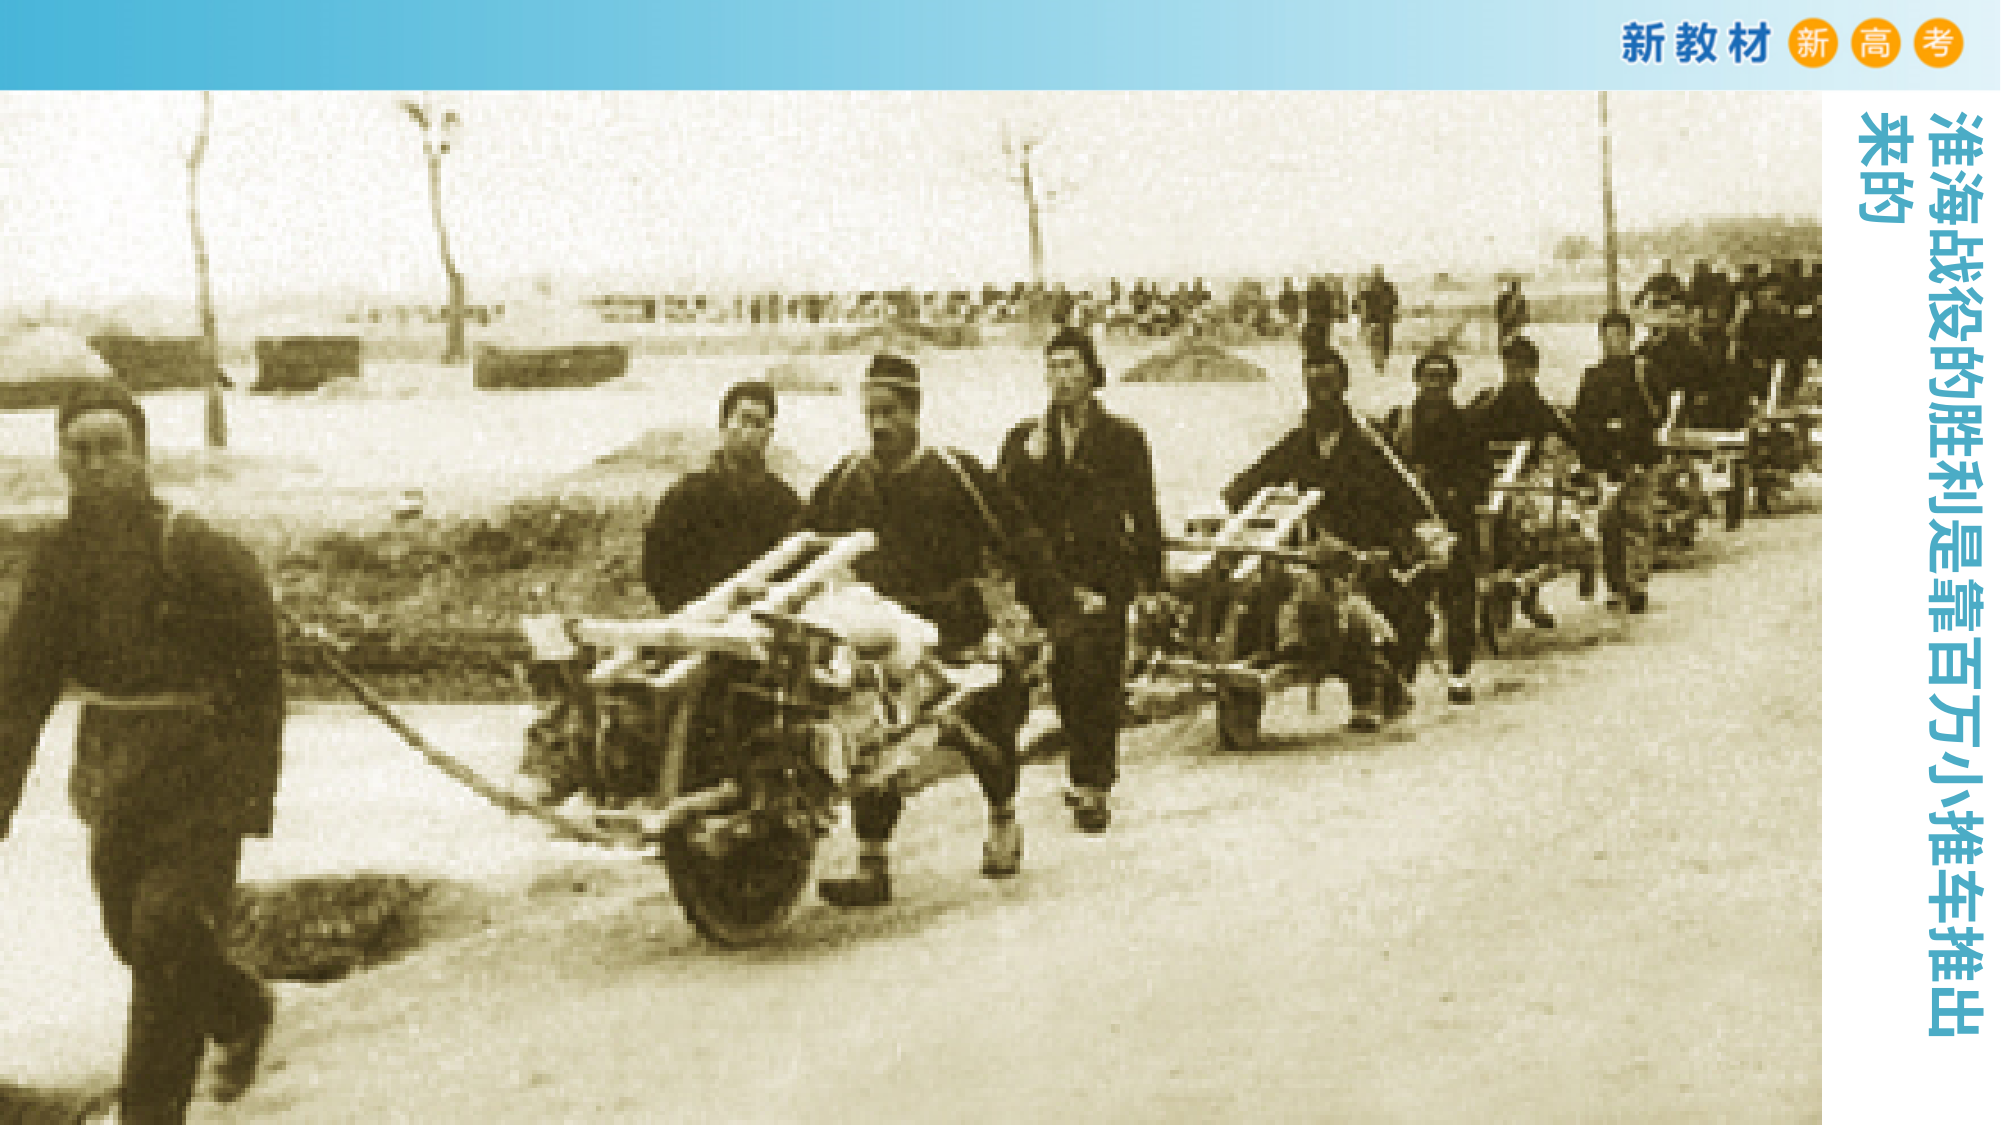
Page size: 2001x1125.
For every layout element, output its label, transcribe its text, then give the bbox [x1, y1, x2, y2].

text_box 淮海战役的胜利是靠百万小推车推出来的 [1828, 95, 2000, 1082]
picture [0, 0, 2001, 1125]
